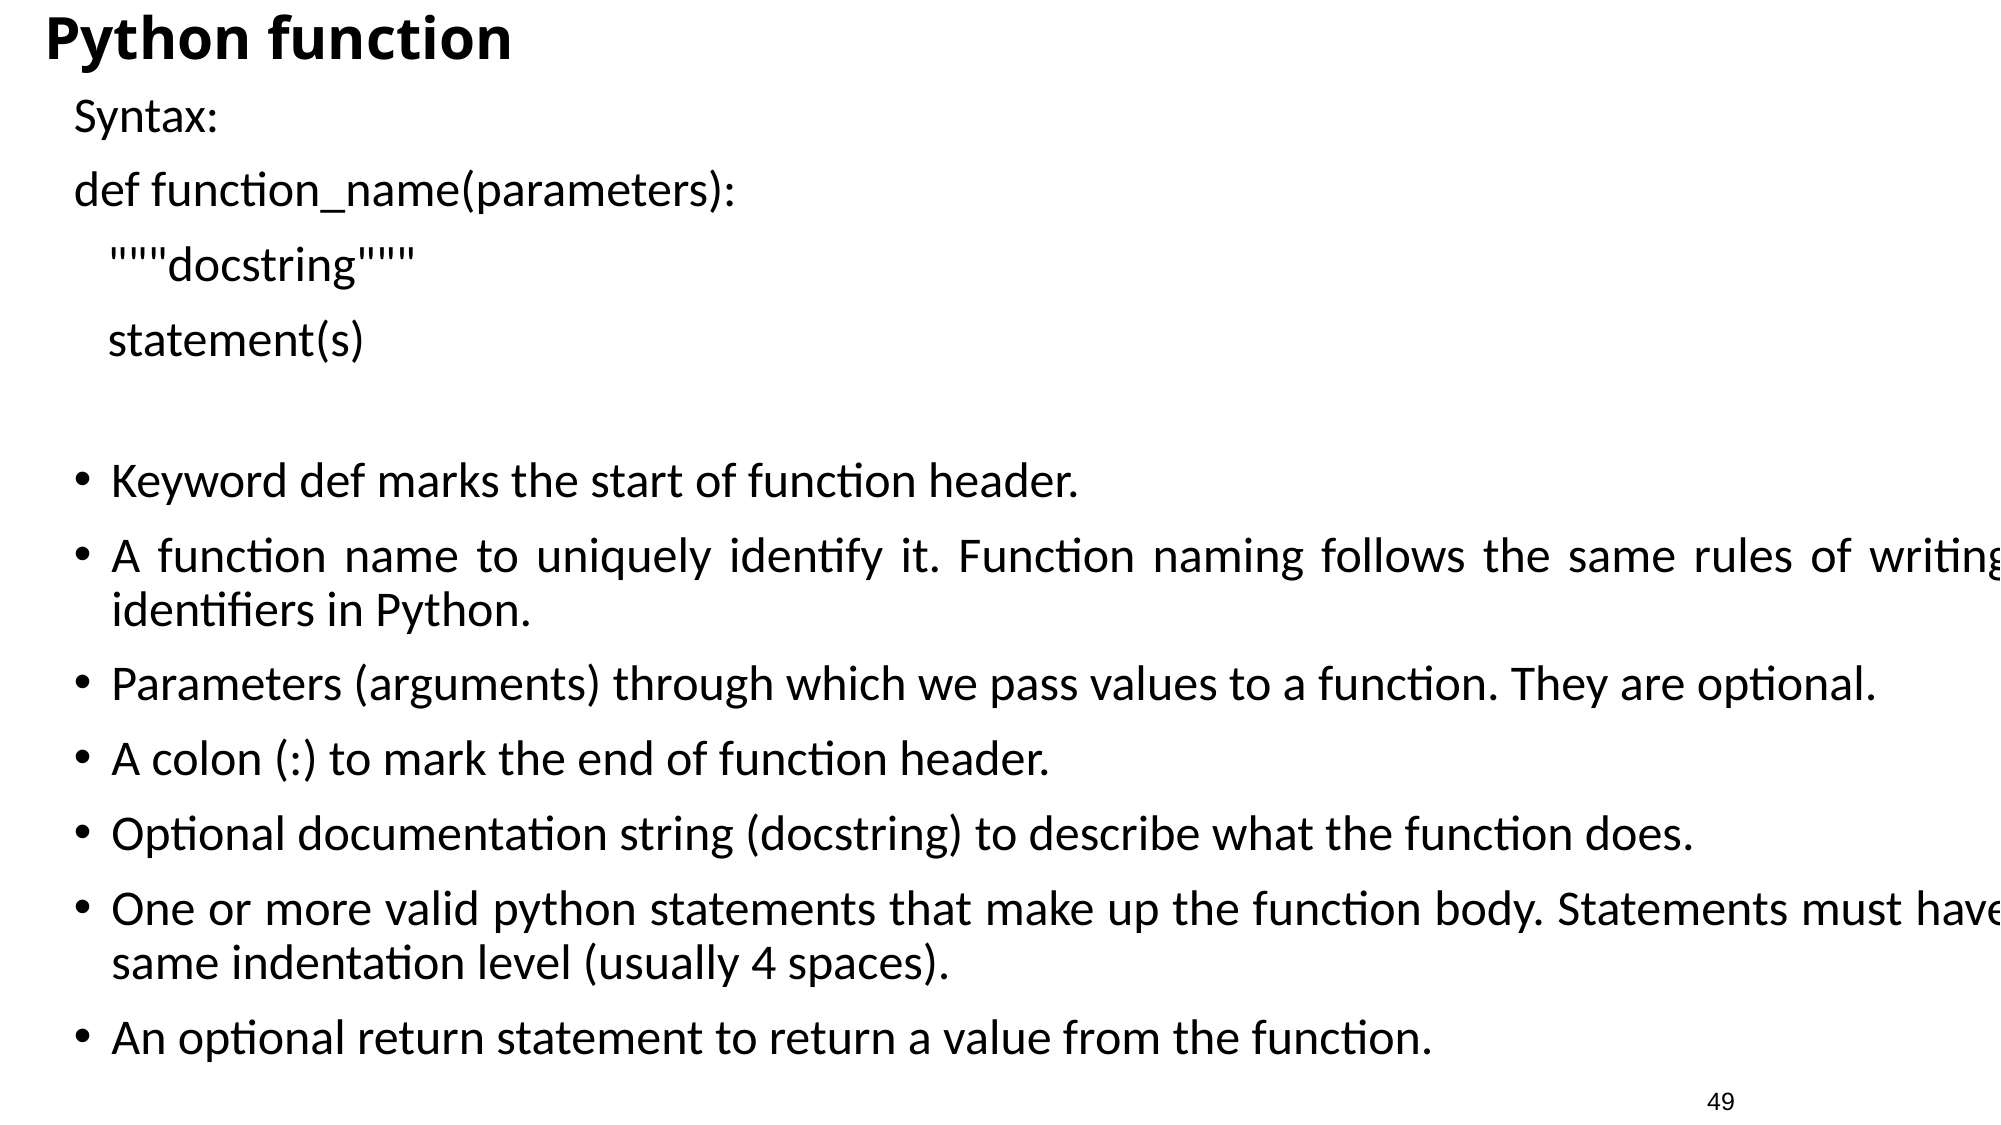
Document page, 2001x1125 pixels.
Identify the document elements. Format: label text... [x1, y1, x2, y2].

title Python function [29, 0, 1750, 82]
list Syntax: def function_name(parameters): """docstring""" statement(s) Keyword def marks the start of function header. A function name to uniquely identify it. Function naming follows the same rules of writing identifiers in Python. Parameters (arguments) through which we pass values to a function. They are optional. A colon (:) to mark the end of function header. Optional documentation string (docstring) to describe what the function does. One or more valid python statements that make up the function body. Statements must have same indentation level (usually 4 spaces). An optional return statement to return a value from the function. [58, 81, 2000, 1125]
